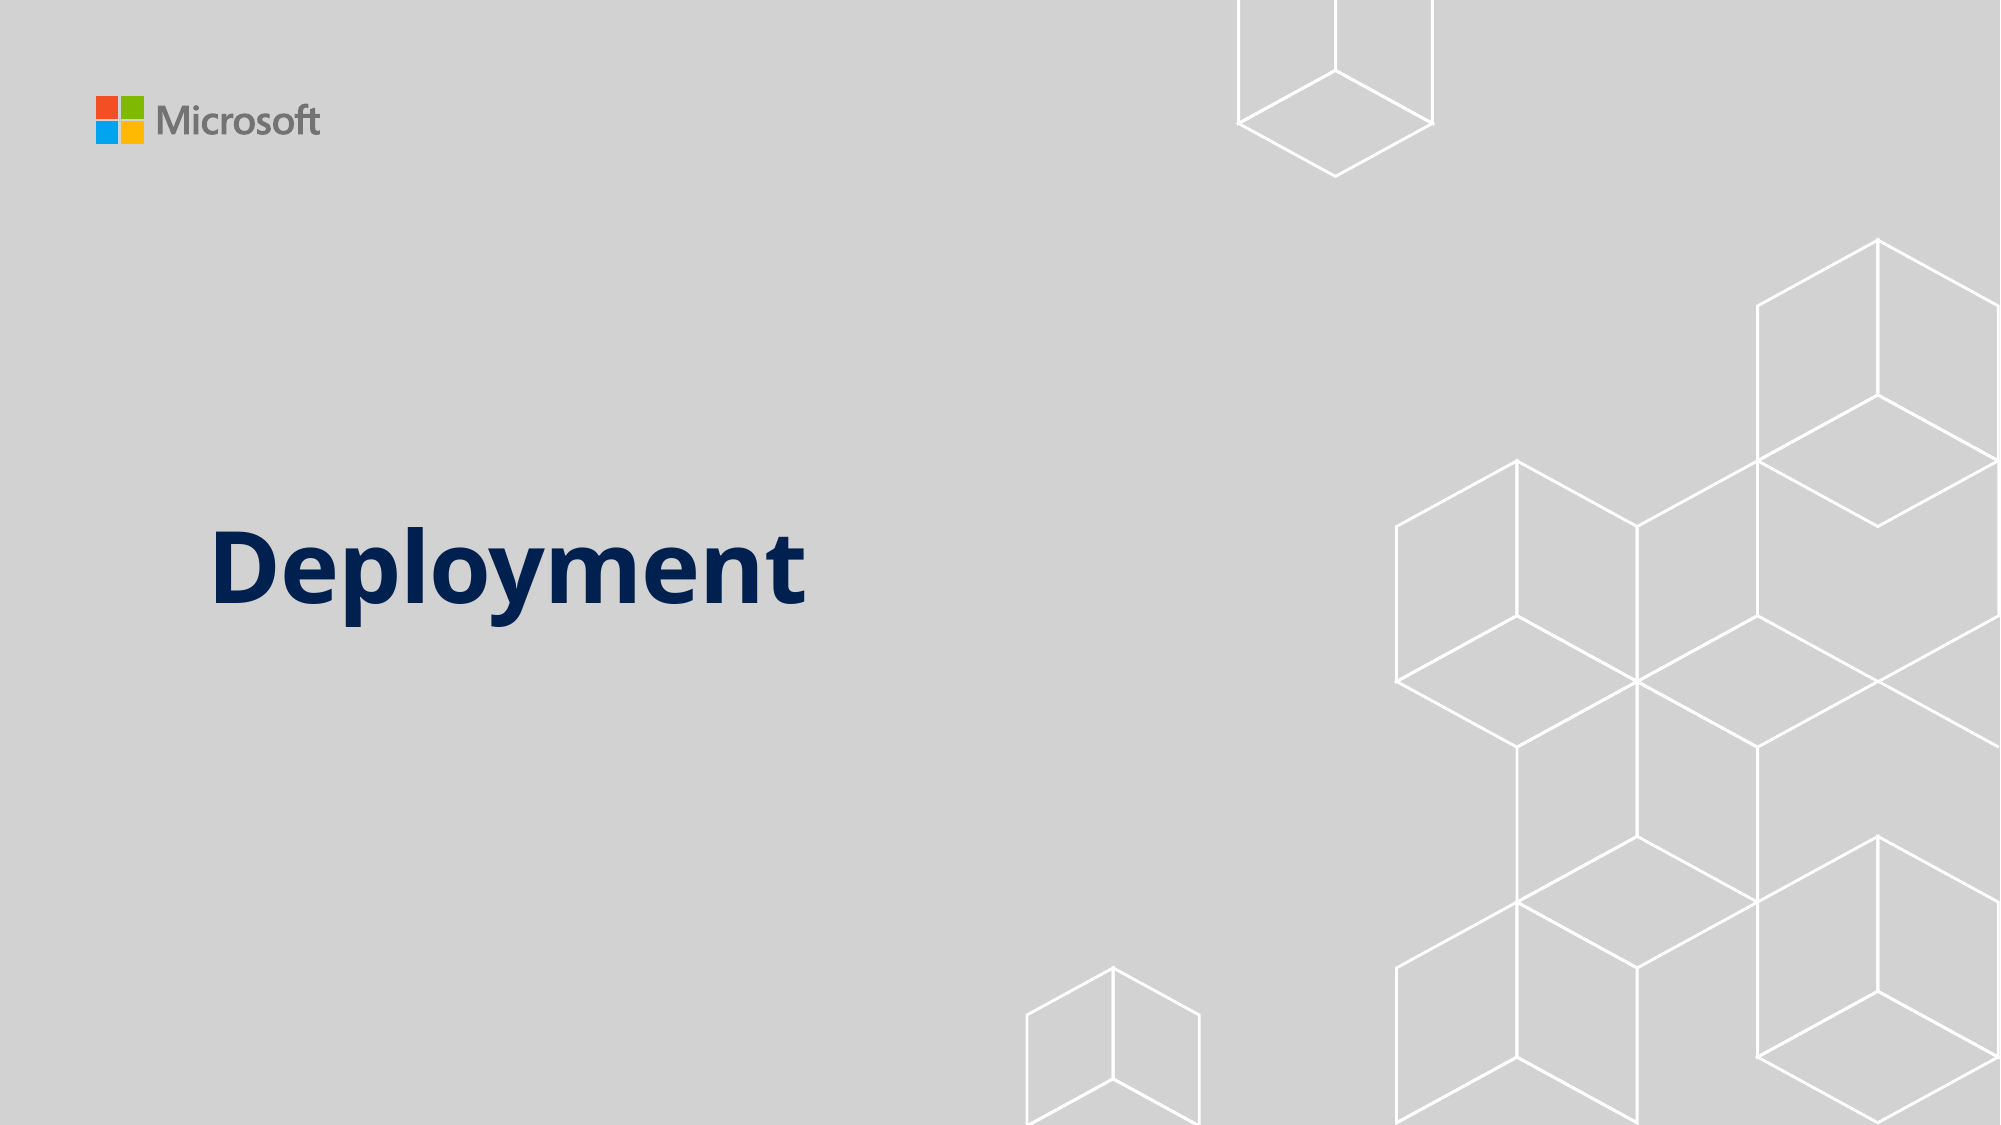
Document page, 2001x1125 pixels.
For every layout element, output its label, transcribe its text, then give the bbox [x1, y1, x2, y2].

title Deployment [207, 501, 1431, 624]
